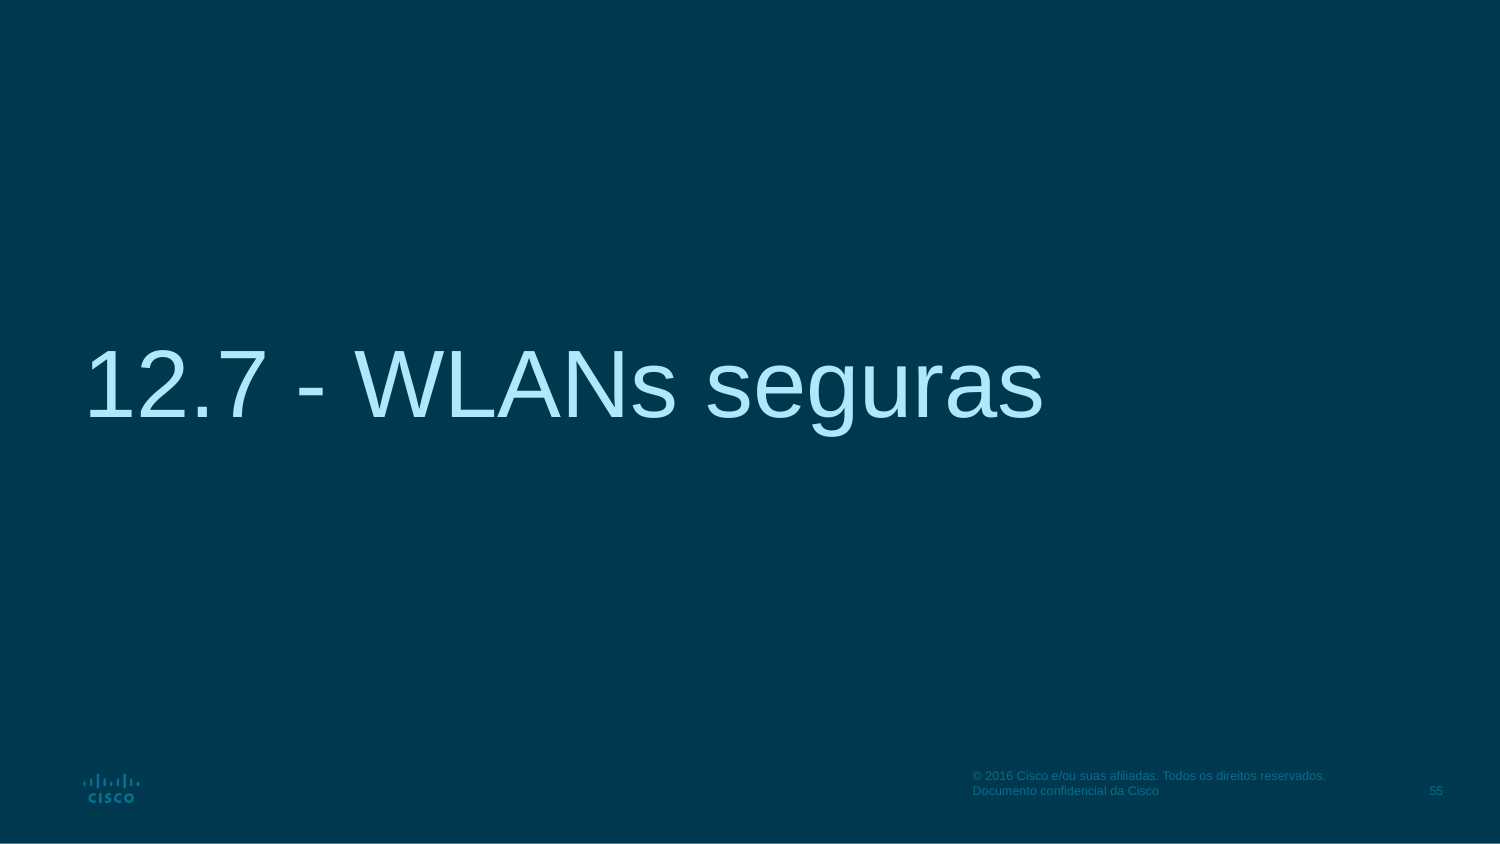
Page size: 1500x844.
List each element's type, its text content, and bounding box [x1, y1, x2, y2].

title 12.7 - WLANs seguras [68, 286, 1427, 446]
